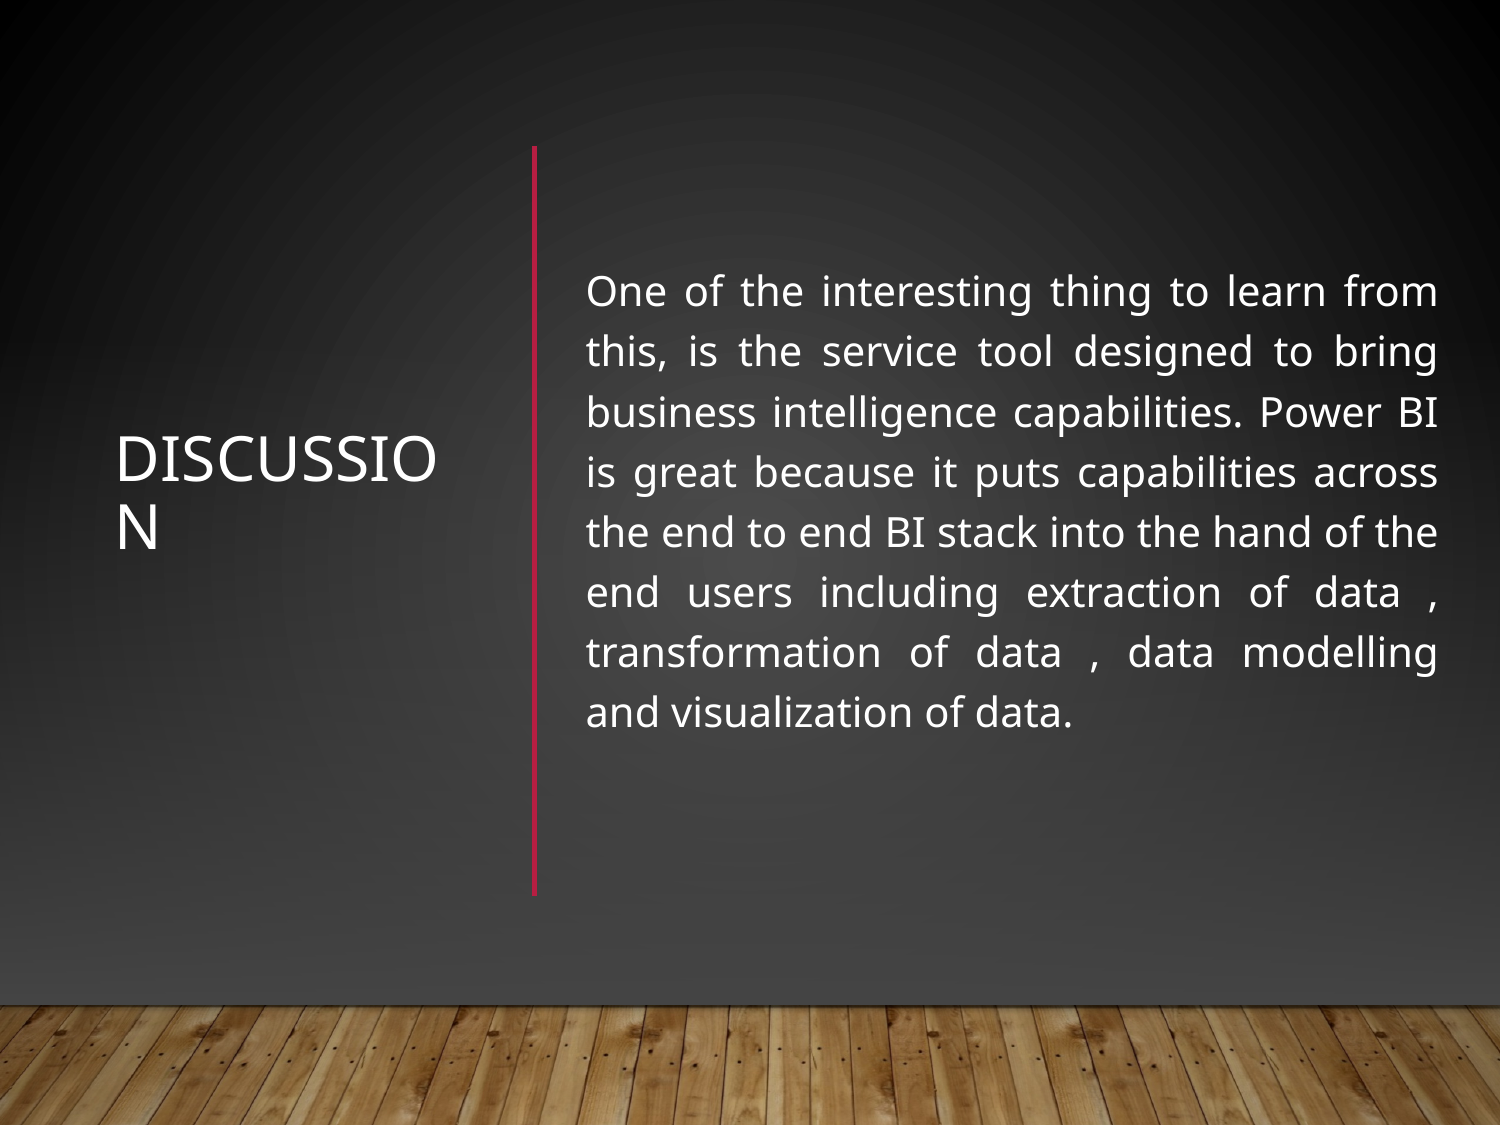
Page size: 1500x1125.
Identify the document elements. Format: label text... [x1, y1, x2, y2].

list One of the interesting thing to learn from this, is the service tool designed to bring business intelligence capabilities. Power BI is great because it puts capabilities across the end to end BI stack into the hand of the end users including extraction of data , transformation of data , data modelling and visualization of data. [570, 131, 1455, 859]
text_box [0, 330, 1500, 1004]
title Discussion [99, 131, 499, 859]
text_box [0, 0, 1500, 330]
picture [0, 1004, 1500, 1125]
